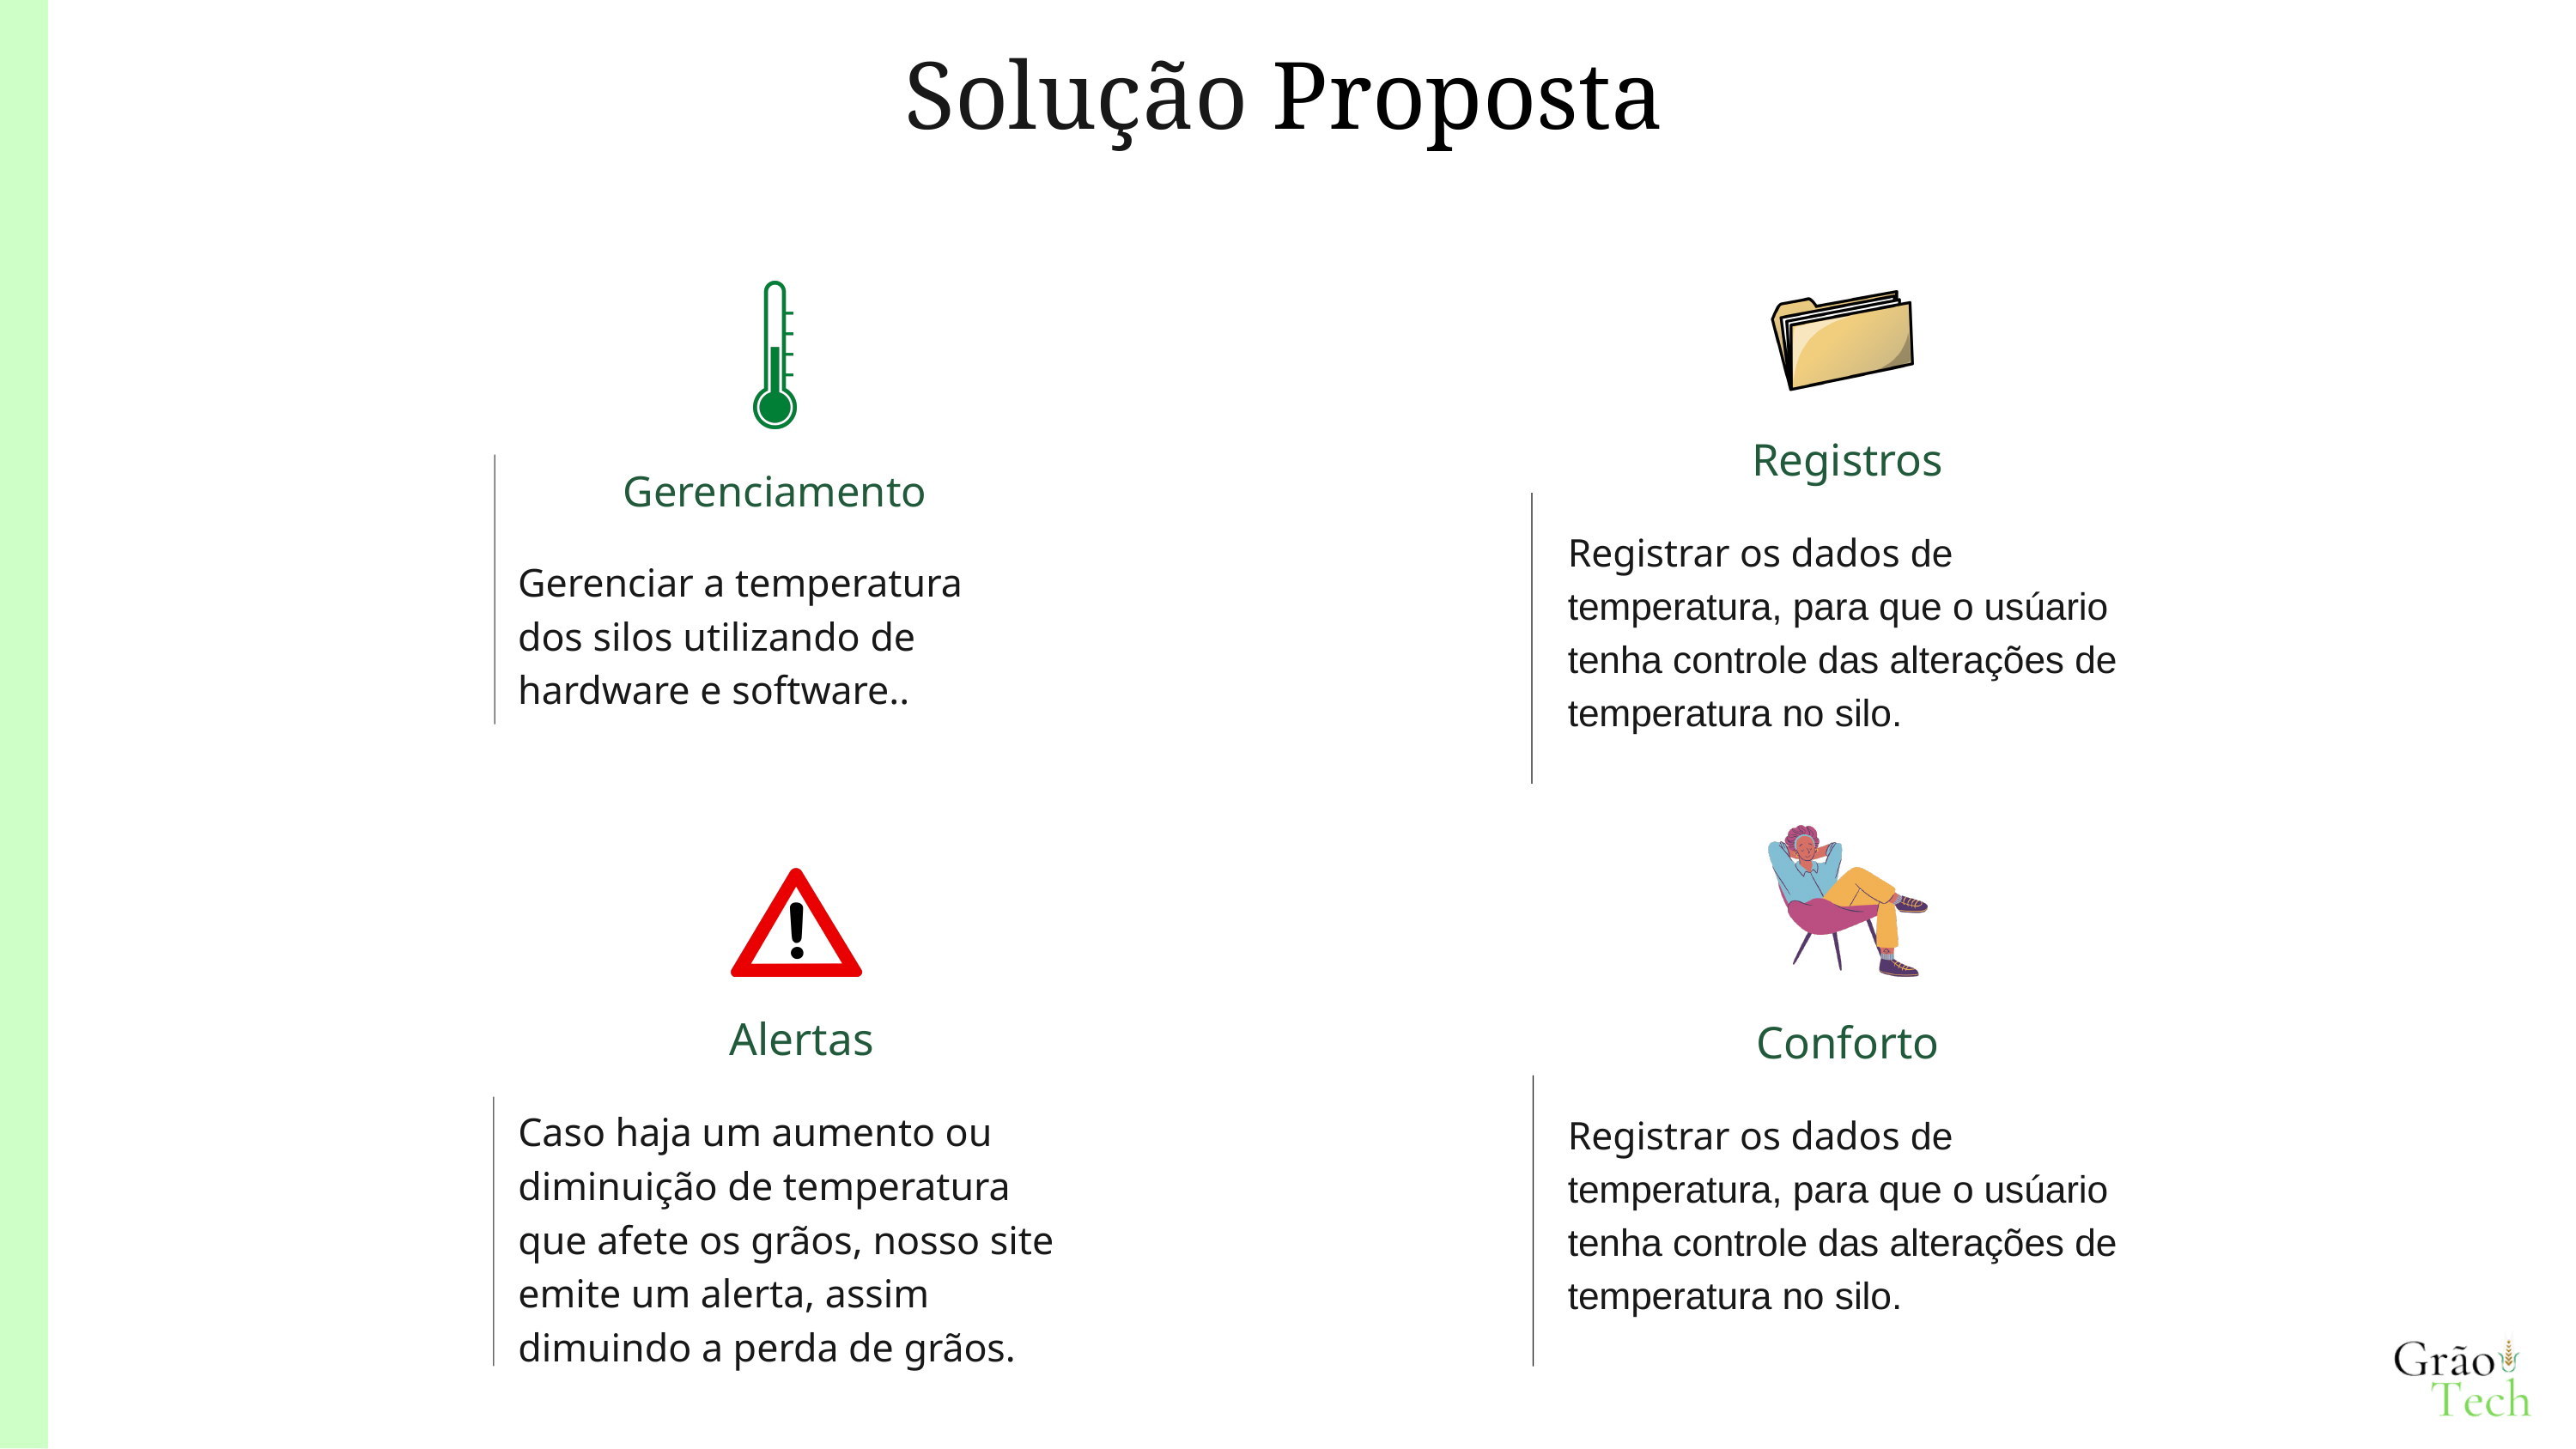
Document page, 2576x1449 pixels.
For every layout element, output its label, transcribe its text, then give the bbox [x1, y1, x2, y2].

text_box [518, 1007, 1086, 1367]
picture [752, 281, 798, 429]
picture [731, 868, 863, 978]
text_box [517, 461, 1032, 710]
text_box Solução Proposta [584, 27, 1984, 148]
picture [2329, 1242, 2576, 1449]
text_box [0, 0, 49, 1449]
picture [1768, 825, 1928, 978]
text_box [1567, 1010, 2128, 1367]
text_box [1567, 428, 2128, 785]
picture [1768, 281, 1924, 393]
